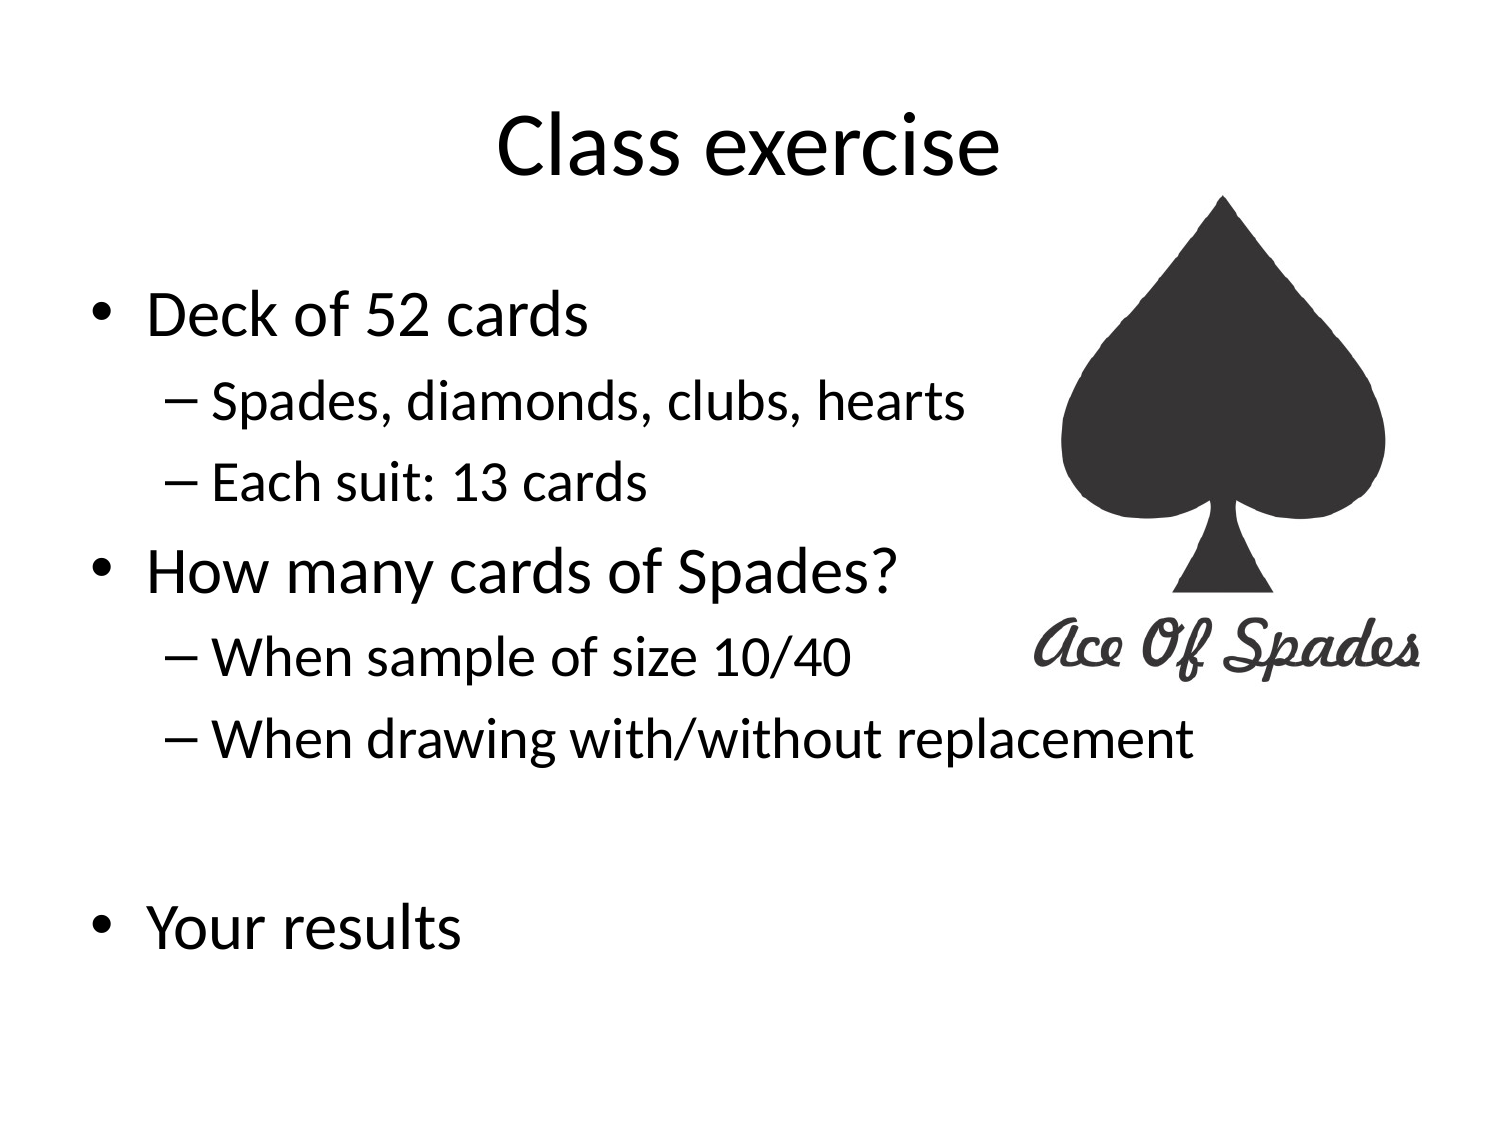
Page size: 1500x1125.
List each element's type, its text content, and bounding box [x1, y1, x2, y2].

list Deck of 52 cards Spades, diamonds, clubs, hearts Each suit: 13 cards How many cards of Spades? When sample of size 10/40 When drawing with/without replacement Your results [75, 262, 1425, 1005]
picture [926, 138, 1500, 738]
title Class exercise [75, 45, 1425, 233]
